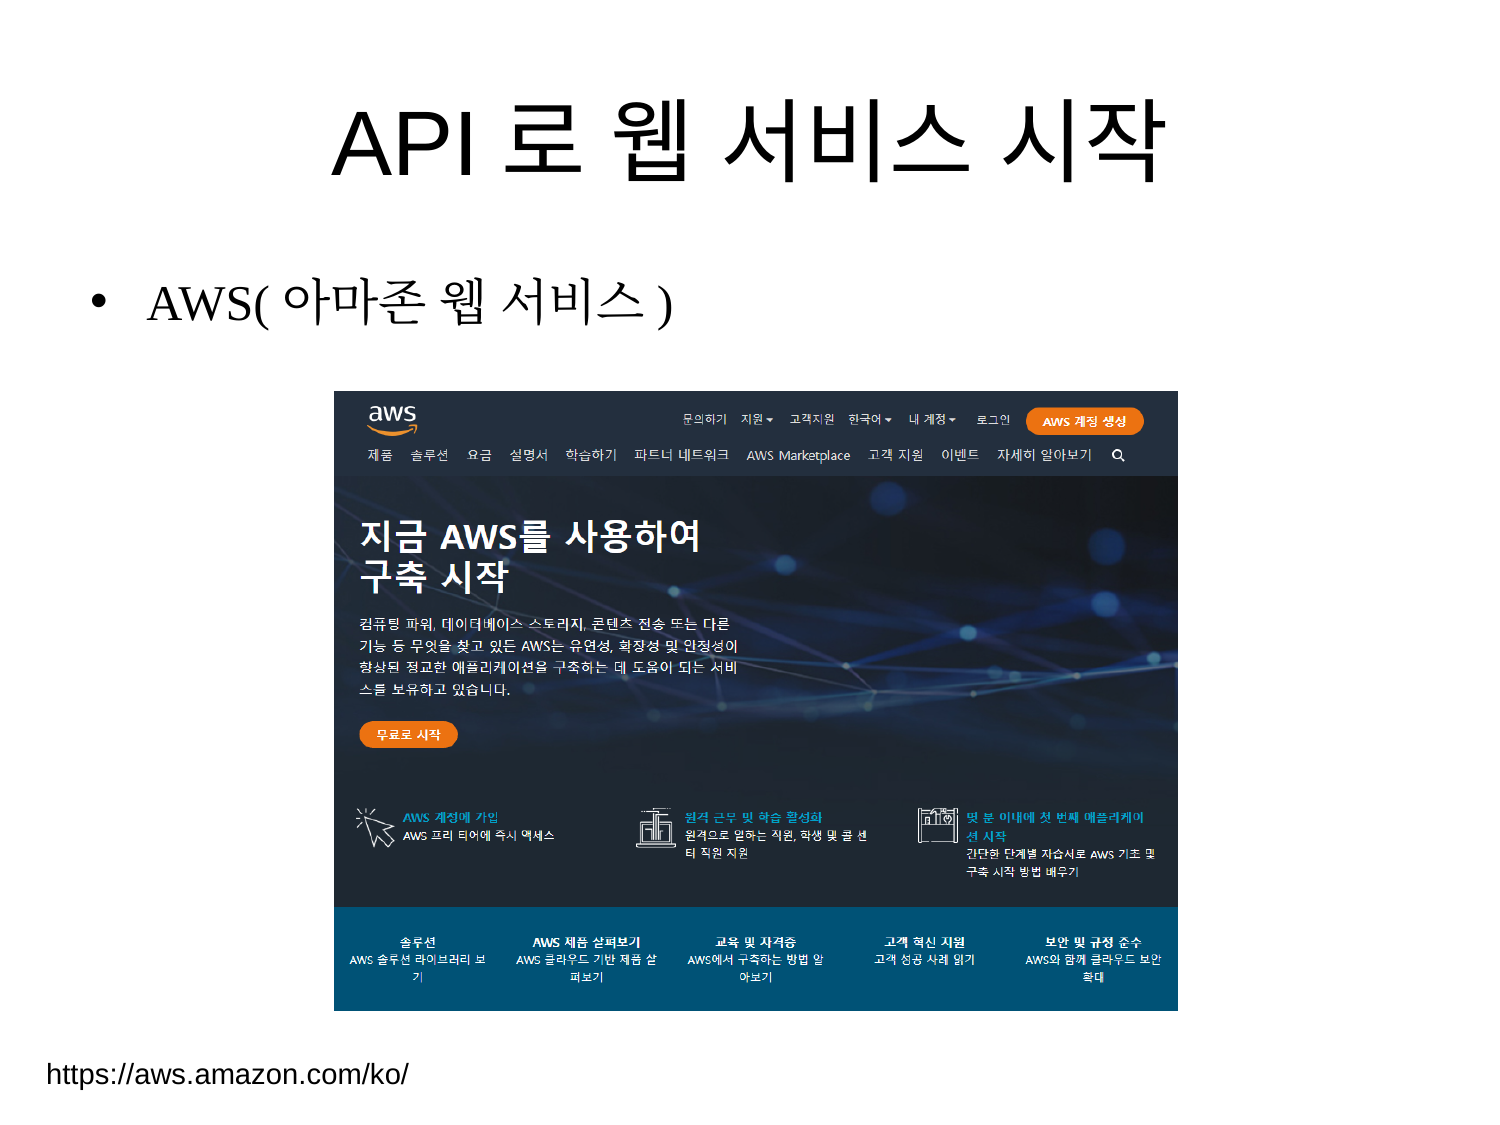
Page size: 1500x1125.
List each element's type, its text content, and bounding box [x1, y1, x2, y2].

title API로 웹 서비스 시작 [75, 45, 1425, 233]
picture [334, 391, 1178, 906]
picture [901, 938, 907, 947]
list AWS(아마존 웹 서비스) [75, 262, 1413, 372]
text_box https://aws.amazon.com/ko/ [30, 1048, 426, 1099]
picture [718, 938, 725, 945]
